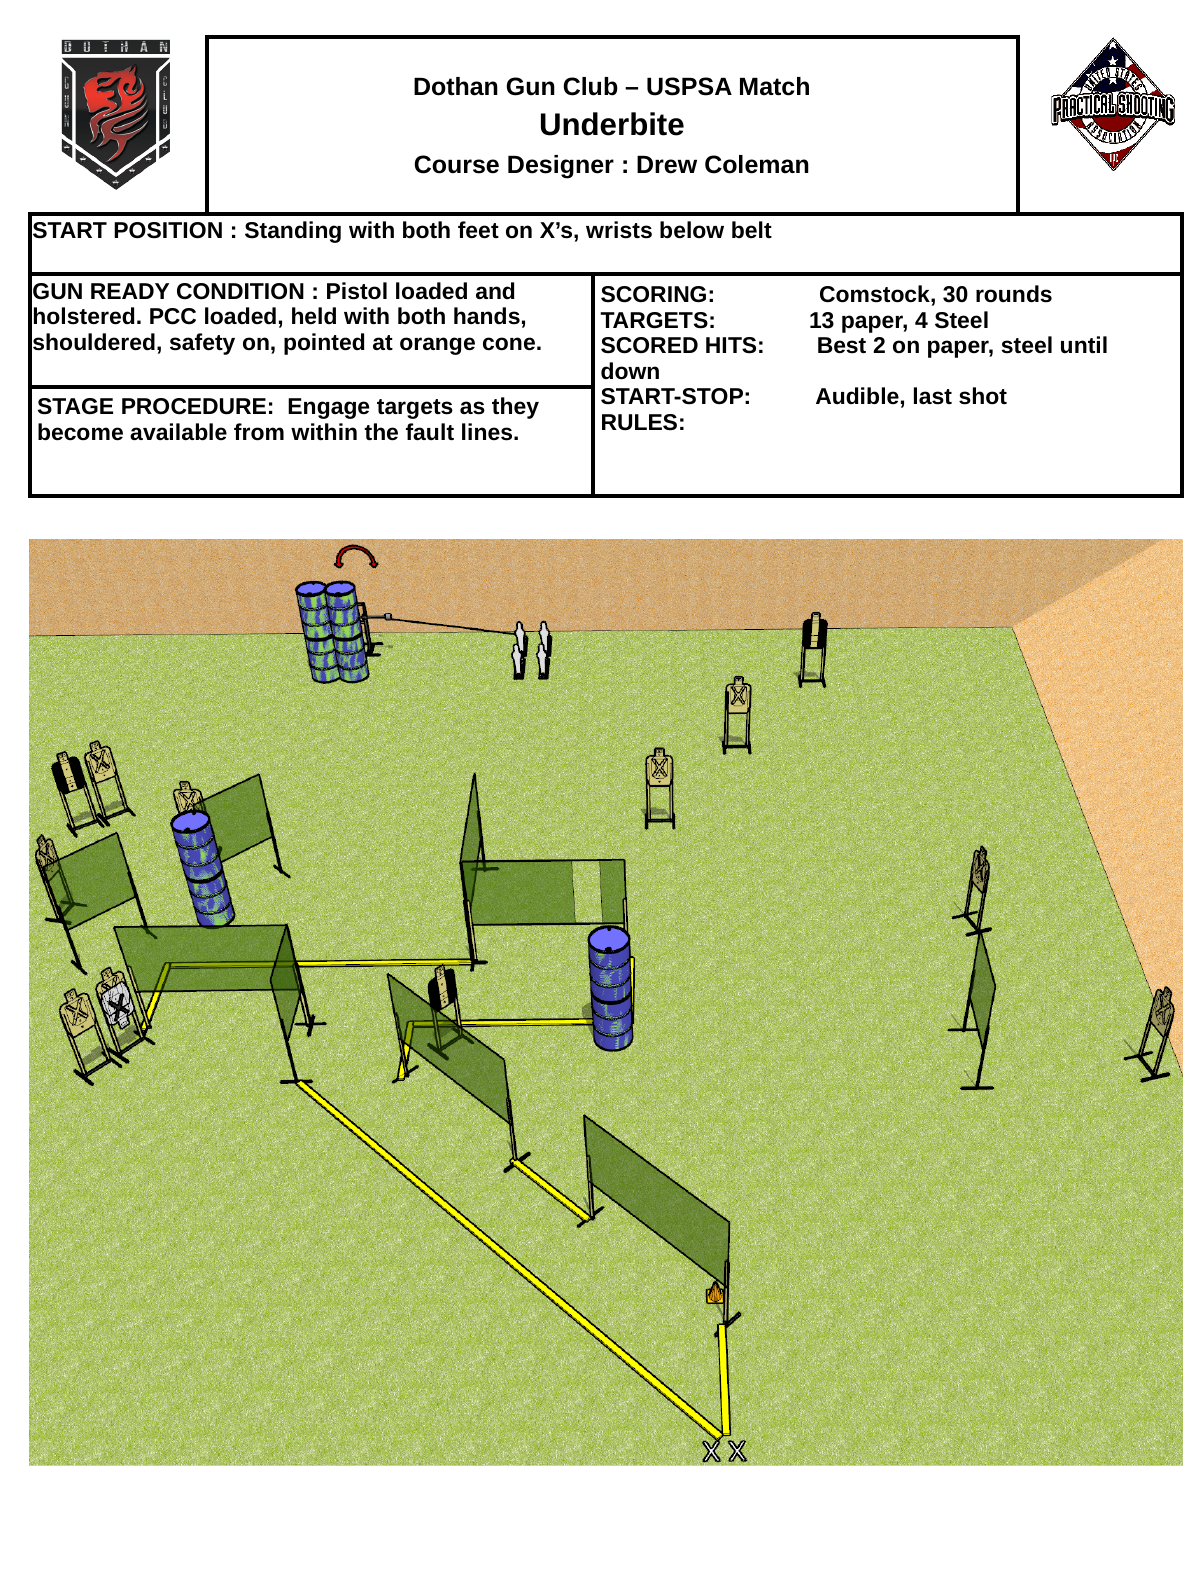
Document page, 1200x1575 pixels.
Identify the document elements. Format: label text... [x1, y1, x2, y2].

table_cell SCORING: Comstock, 30 rounds TARGETS: 13 paper, 4 Steel SCORED HITS: Best 2 on paper, steel until down START-STOP: Audible, last shot RULES: [595, 276, 1180, 494]
table_header [30, 37, 205, 212]
picture [58, 36, 173, 193]
table_header Dothan Gun Club – USPSA Match Underbite Course Designer : Drew Coleman [209, 39, 1016, 212]
table_cell START POSITION : Standing with both feet on X’s, wrists below belt [32, 216, 1180, 272]
picture [1044, 36, 1183, 175]
table_cell GUN READY CONDITION : Pistol loaded and holstered. PCC loaded, held with both hands, shouldered, safety on, pointed at orange cone. [32, 276, 591, 385]
table_header [1020, 37, 1182, 212]
table_cell STAGE PROCEDURE: Engage targets as they become available from within the fault lines. [32, 389, 591, 494]
picture [29, 539, 1184, 1466]
